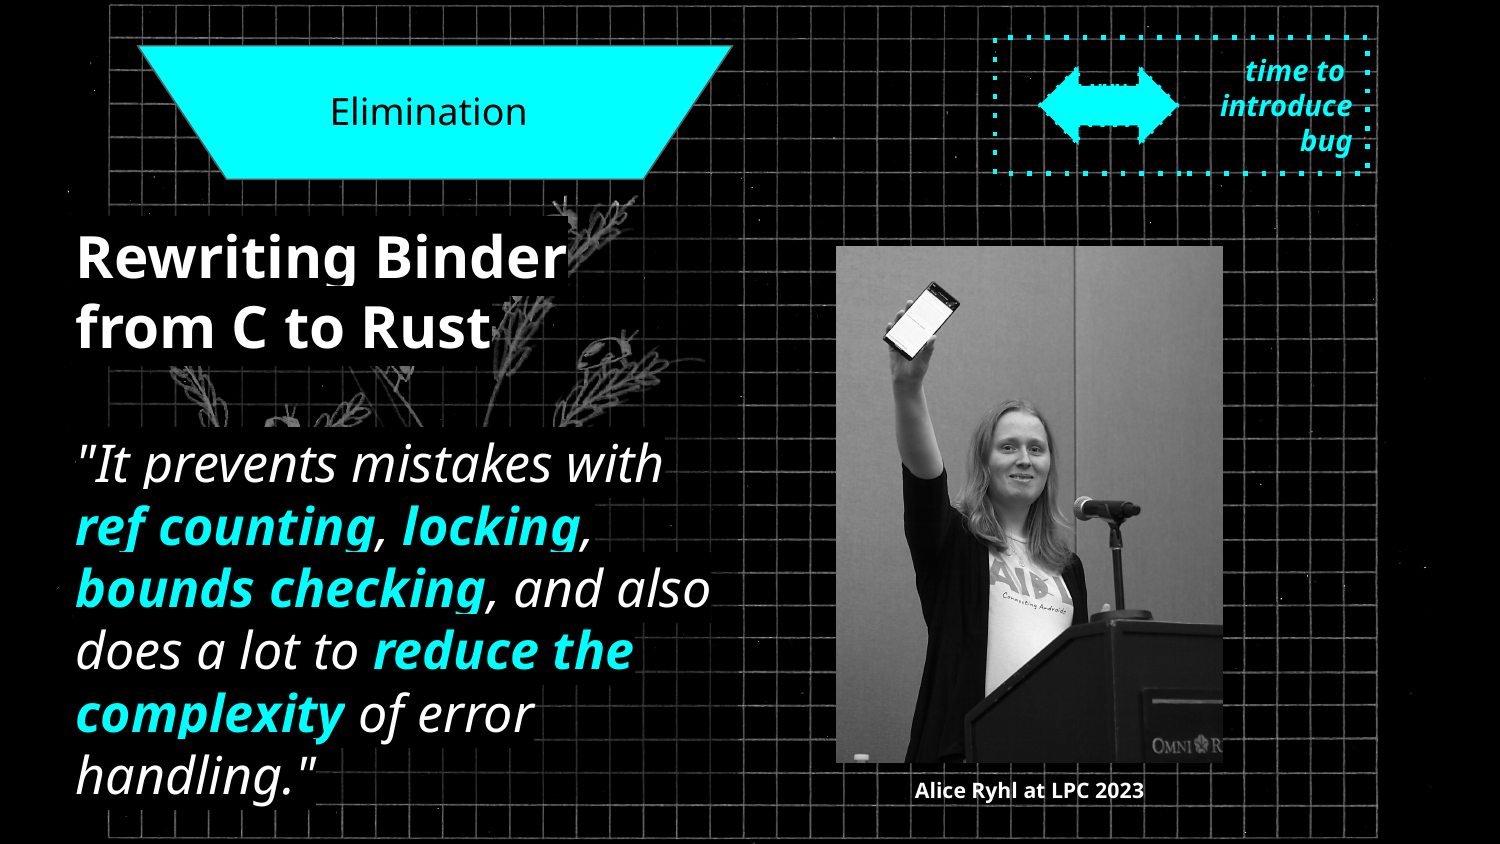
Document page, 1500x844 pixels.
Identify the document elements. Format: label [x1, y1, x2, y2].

picture [47, 0, 1453, 844]
text_box [994, 37, 1368, 175]
text_box [137, 45, 733, 180]
